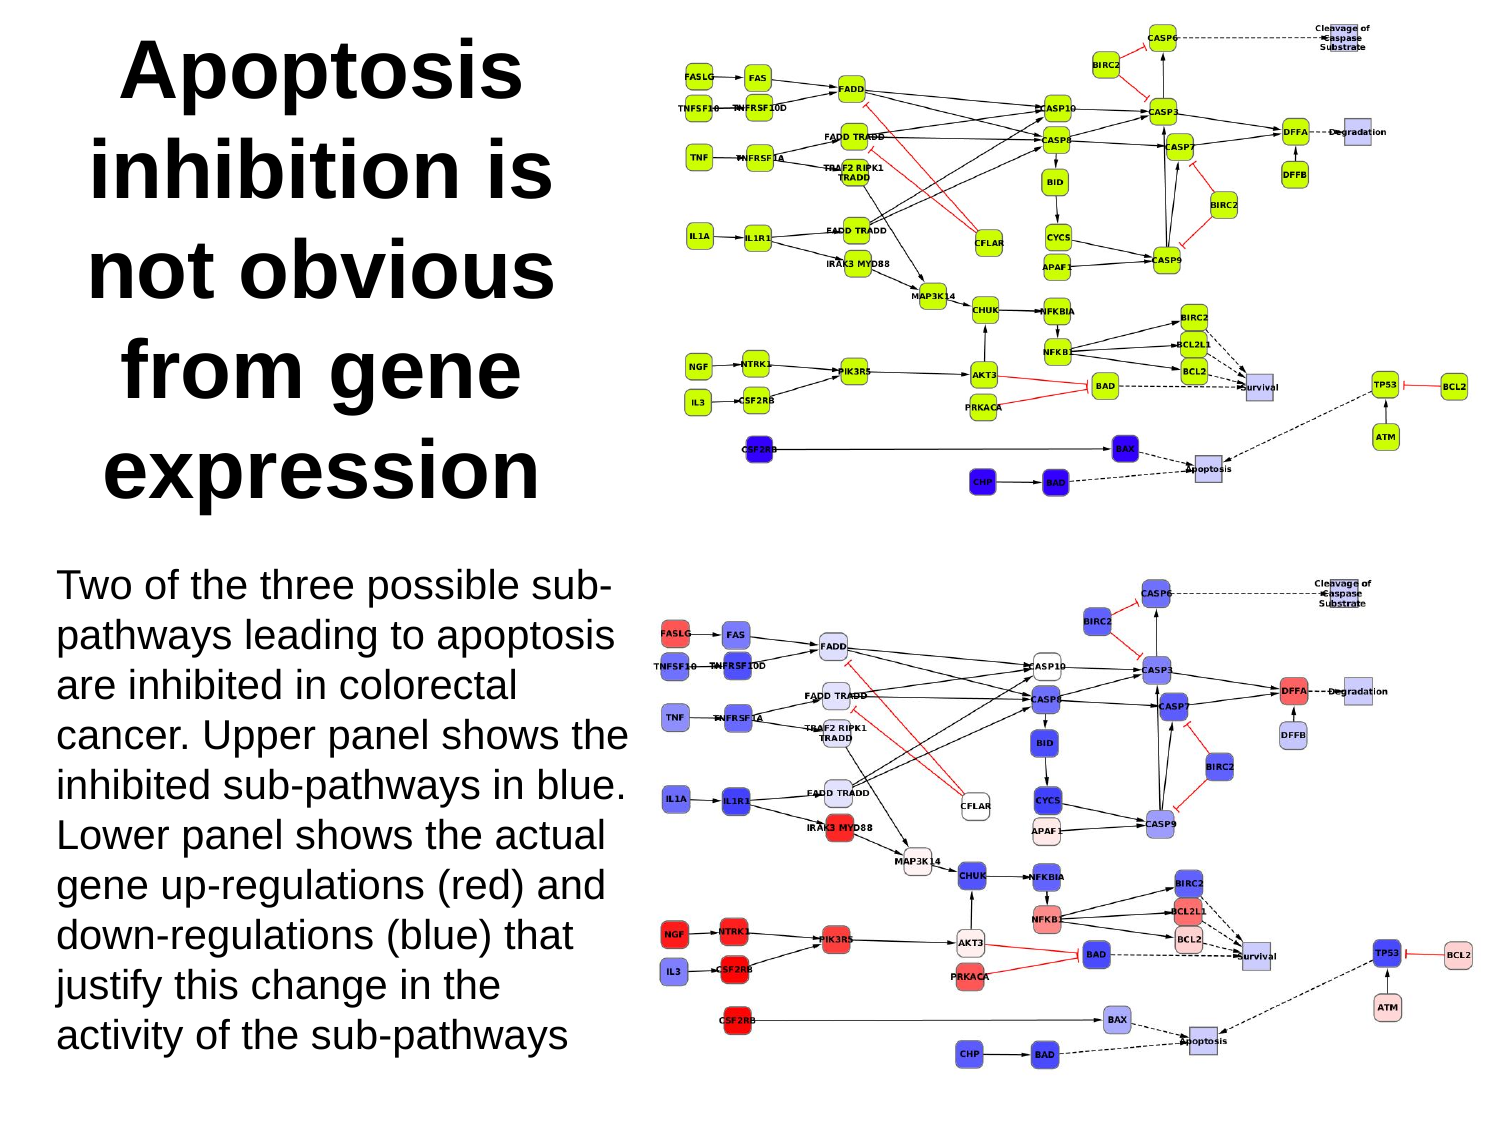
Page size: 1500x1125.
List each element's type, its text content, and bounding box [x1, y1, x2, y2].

title Apoptosis inhibition is not obvious from gene expression [0, 136, 644, 393]
picture [661, 0, 1483, 524]
text_box Two of the three possible sub-pathways leading to apoptosis are inhibited in colorectal cancer. Upper panel shows the inhibited sub-pathways in blue. Lower panel shows the actual gene up-regulations (red) and down-regulations (blue) that justify this change in the activity of the sub-pathways [41, 550, 624, 1066]
picture [625, 550, 1495, 1114]
